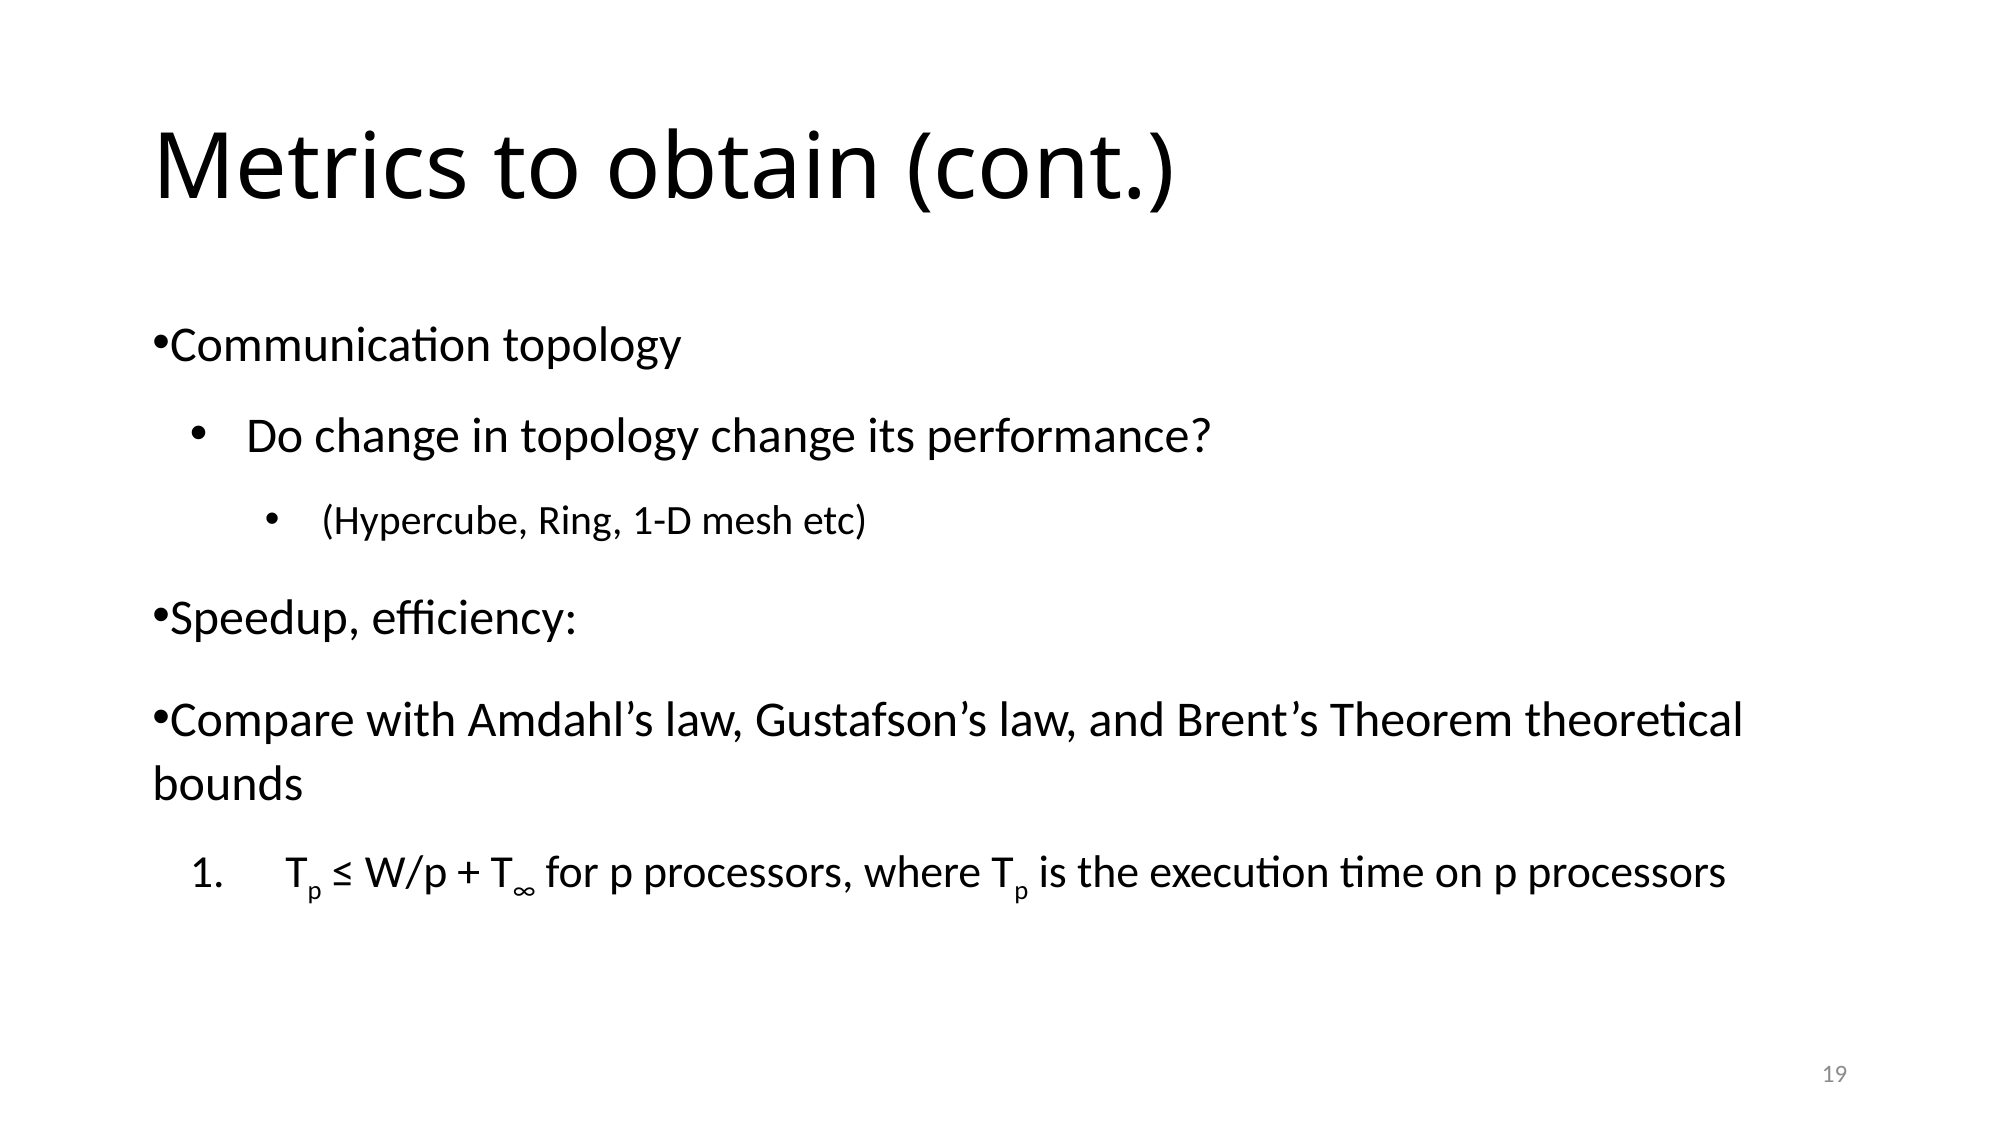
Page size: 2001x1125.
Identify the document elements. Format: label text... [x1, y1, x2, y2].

title Metrics to obtain (cont.) [137, 59, 1863, 278]
slide_number 19 [1412, 1042, 1863, 1103]
